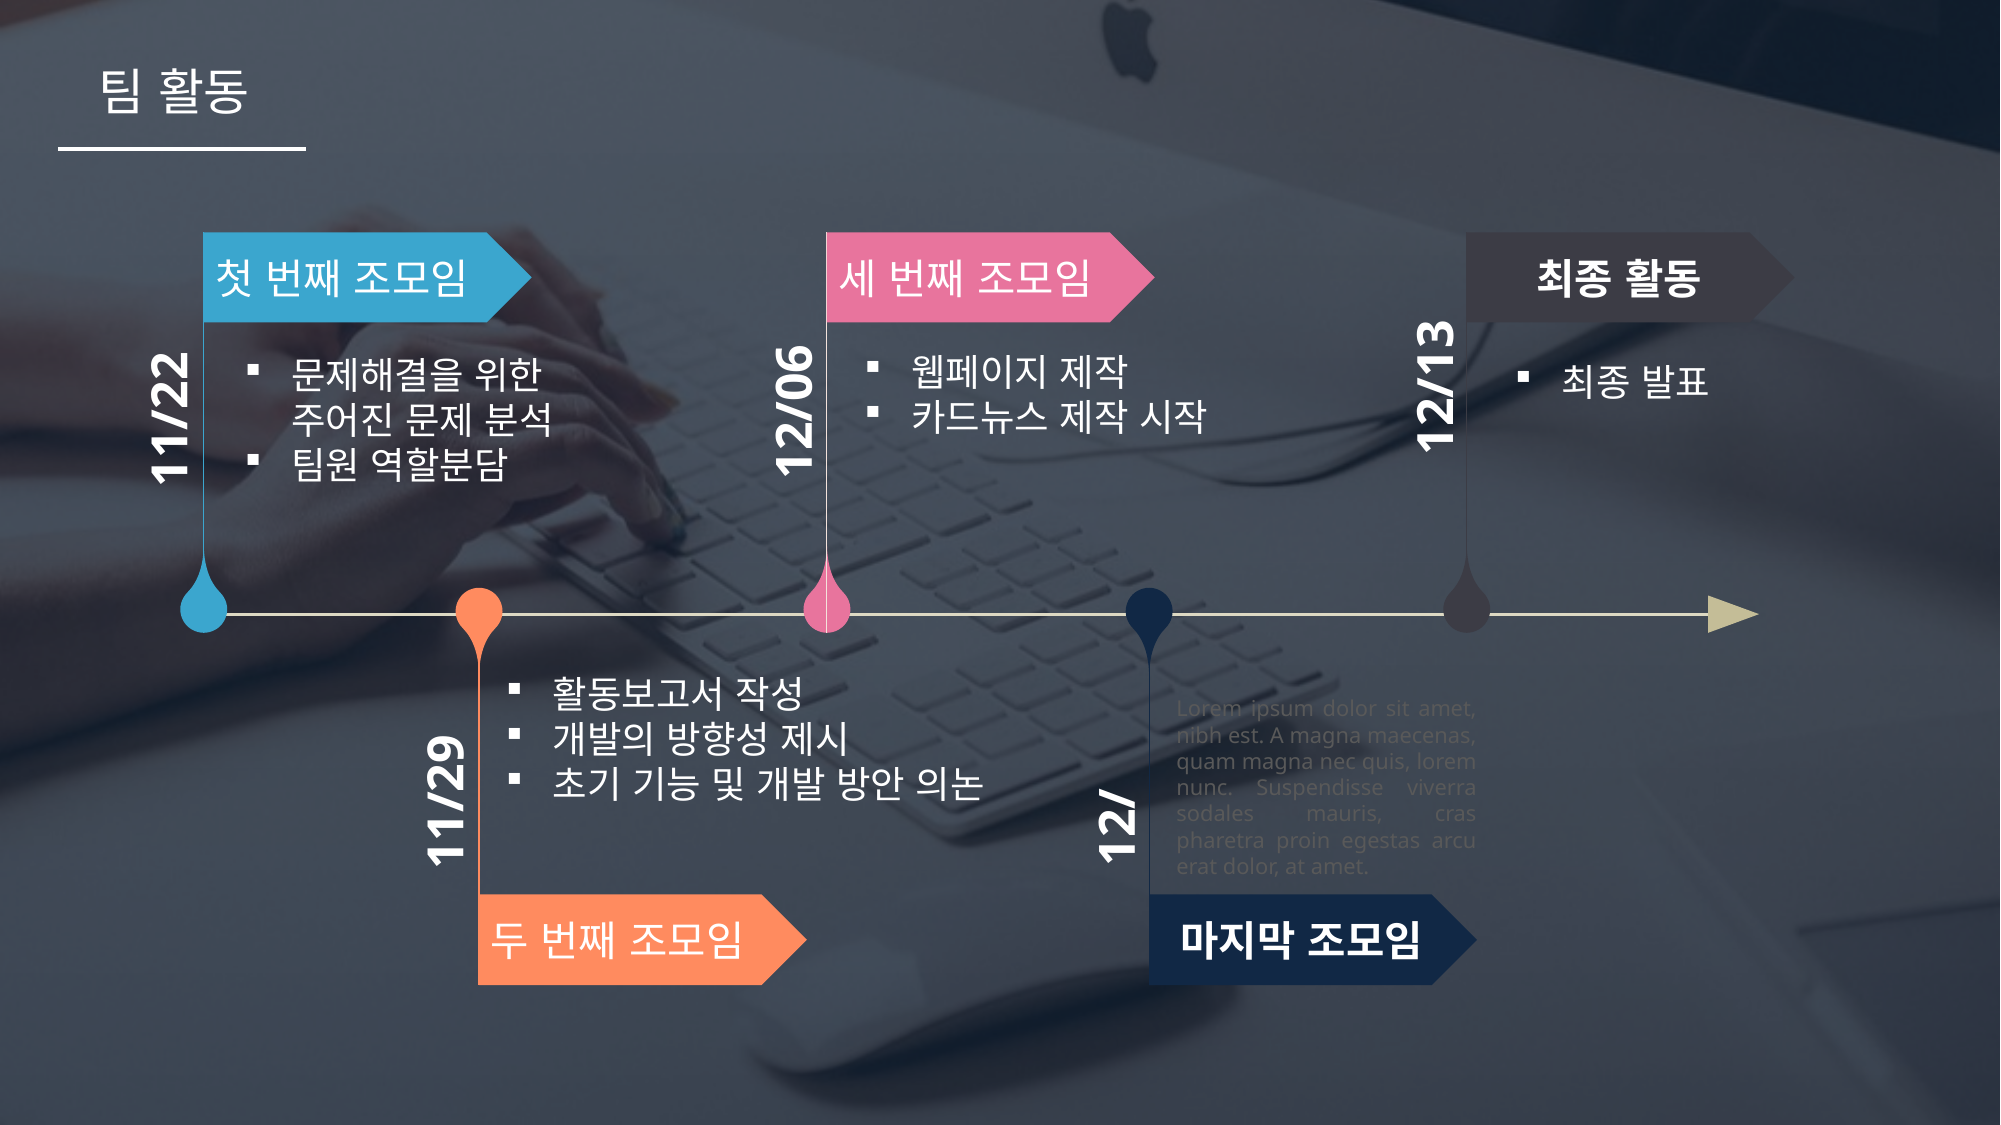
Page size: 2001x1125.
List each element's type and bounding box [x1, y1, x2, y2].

text_box [1467, 595, 1760, 633]
picture [0, 0, 2000, 1125]
text_box [828, 595, 1149, 633]
text_box [57, 53, 307, 149]
text_box [1150, 595, 1466, 633]
text_box [480, 595, 826, 633]
text_box [205, 595, 478, 633]
